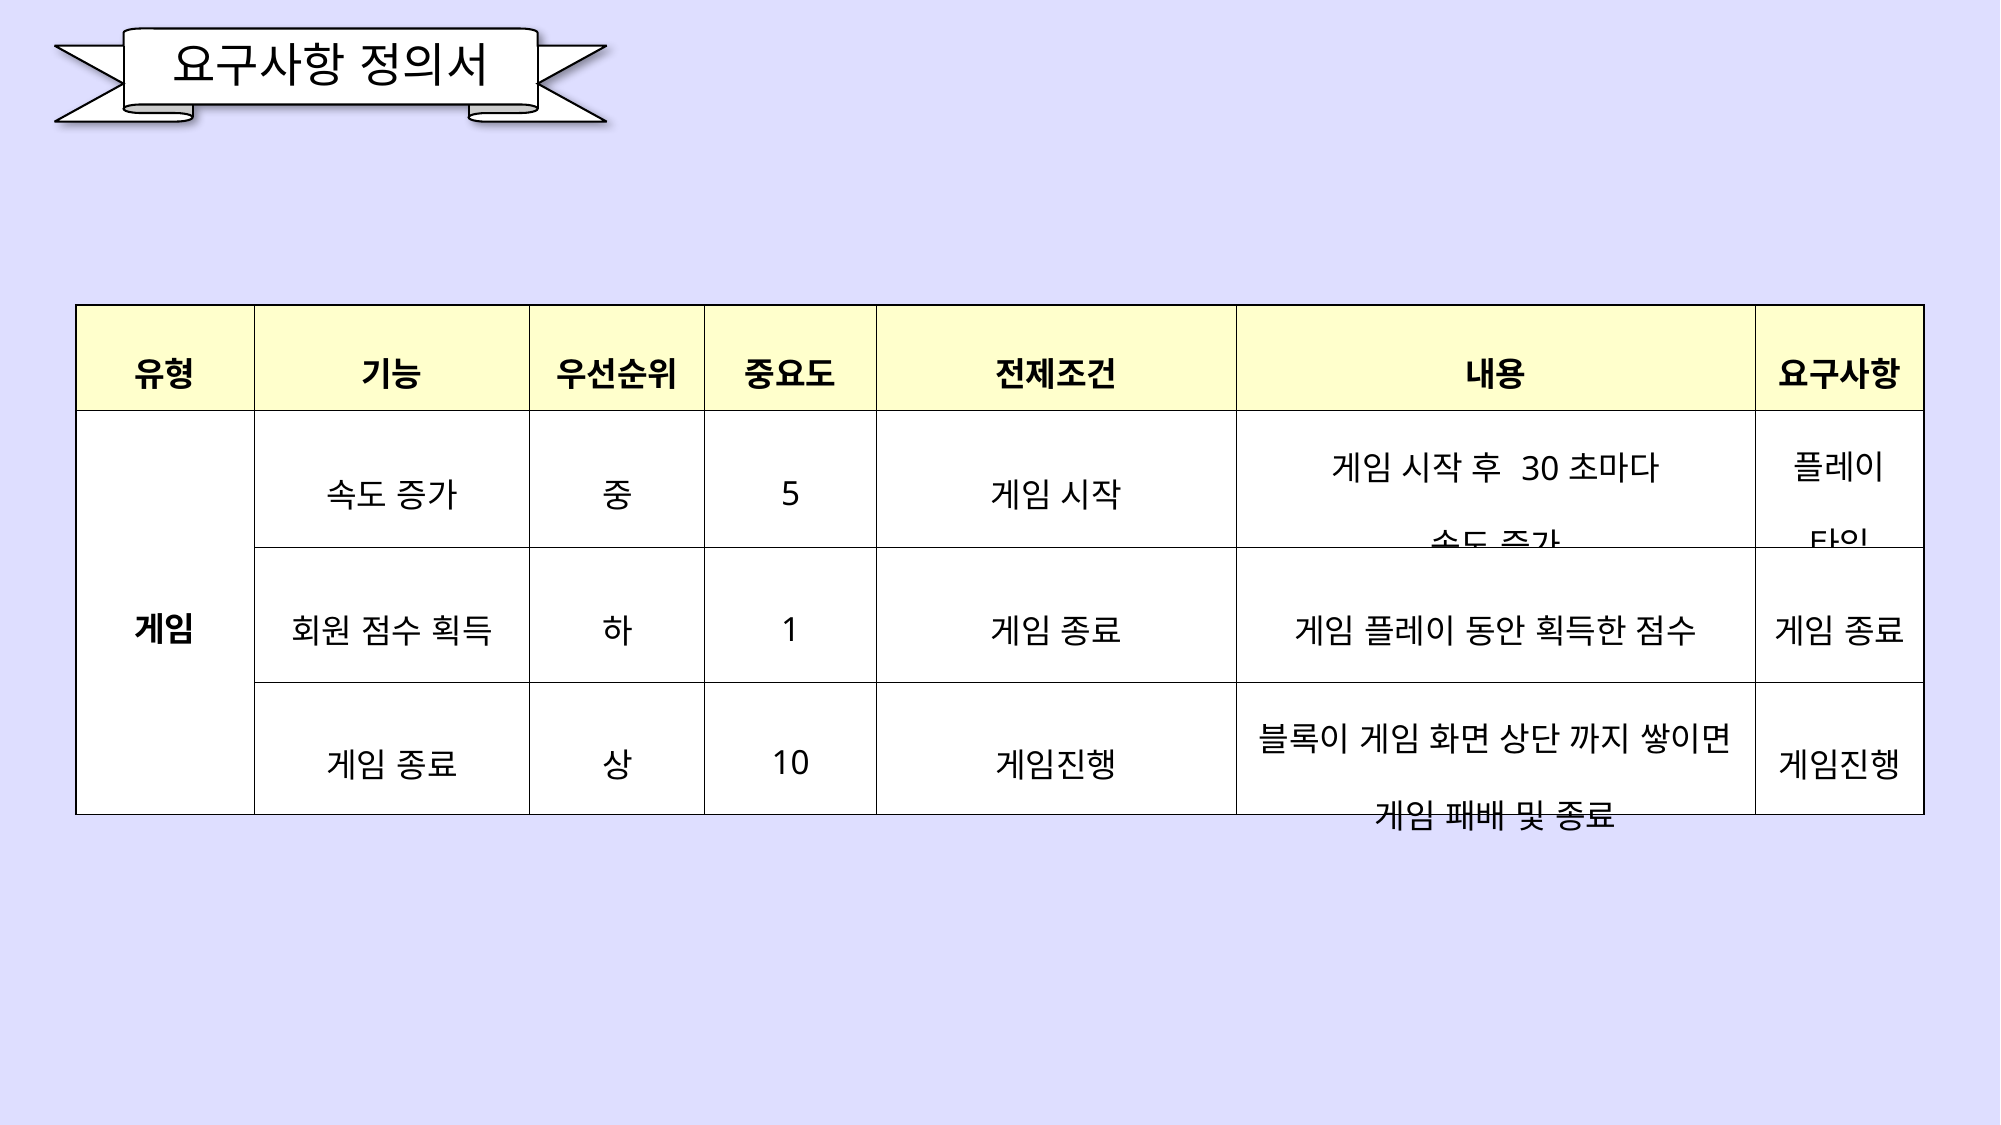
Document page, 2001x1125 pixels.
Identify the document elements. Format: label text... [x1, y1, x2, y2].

table_header 중요도 [705, 306, 876, 410]
table_cell 게임 [77, 411, 254, 814]
table_cell 1 [705, 548, 876, 682]
table_cell 게임진행 [877, 683, 1236, 814]
table_cell 5 [705, 411, 876, 547]
table_cell 게임 종료 [1756, 548, 1923, 682]
table_header 기능 [255, 306, 529, 410]
table_header 내용 [1237, 306, 1755, 410]
text_box [54, 27, 608, 123]
table_cell 10 [705, 683, 876, 814]
table_cell 게임 플레이 동안 획득한 점수 [1237, 548, 1755, 682]
table_header 전제조건 [877, 306, 1236, 410]
table_cell 중 [530, 411, 704, 547]
table_cell 게임 시작 [877, 411, 1236, 547]
table_cell 속도 증가 [255, 411, 529, 547]
table_cell 상 [530, 683, 704, 814]
table_cell 게임 종료 [255, 683, 529, 814]
table_header 요구사항 [1756, 306, 1923, 410]
table_cell 하 [530, 548, 704, 682]
table_header 우선순위 [530, 306, 704, 410]
table_cell 게임 종료 [877, 548, 1236, 682]
table_cell 게임진행 [1756, 683, 1923, 814]
table_cell 게임 시작 후 30초마다 속도 증가 [1237, 411, 1755, 547]
table_cell 블록이 게임 화면 상단 까지 쌓이면 게임 패배 및 종료 [1237, 683, 1755, 814]
table_cell 회원 점수 획득 [255, 548, 529, 682]
text_box 요구사항 정의서 [133, 25, 529, 102]
table_header 유형 [77, 306, 254, 410]
table_cell 플레이 타임 [1756, 411, 1923, 547]
